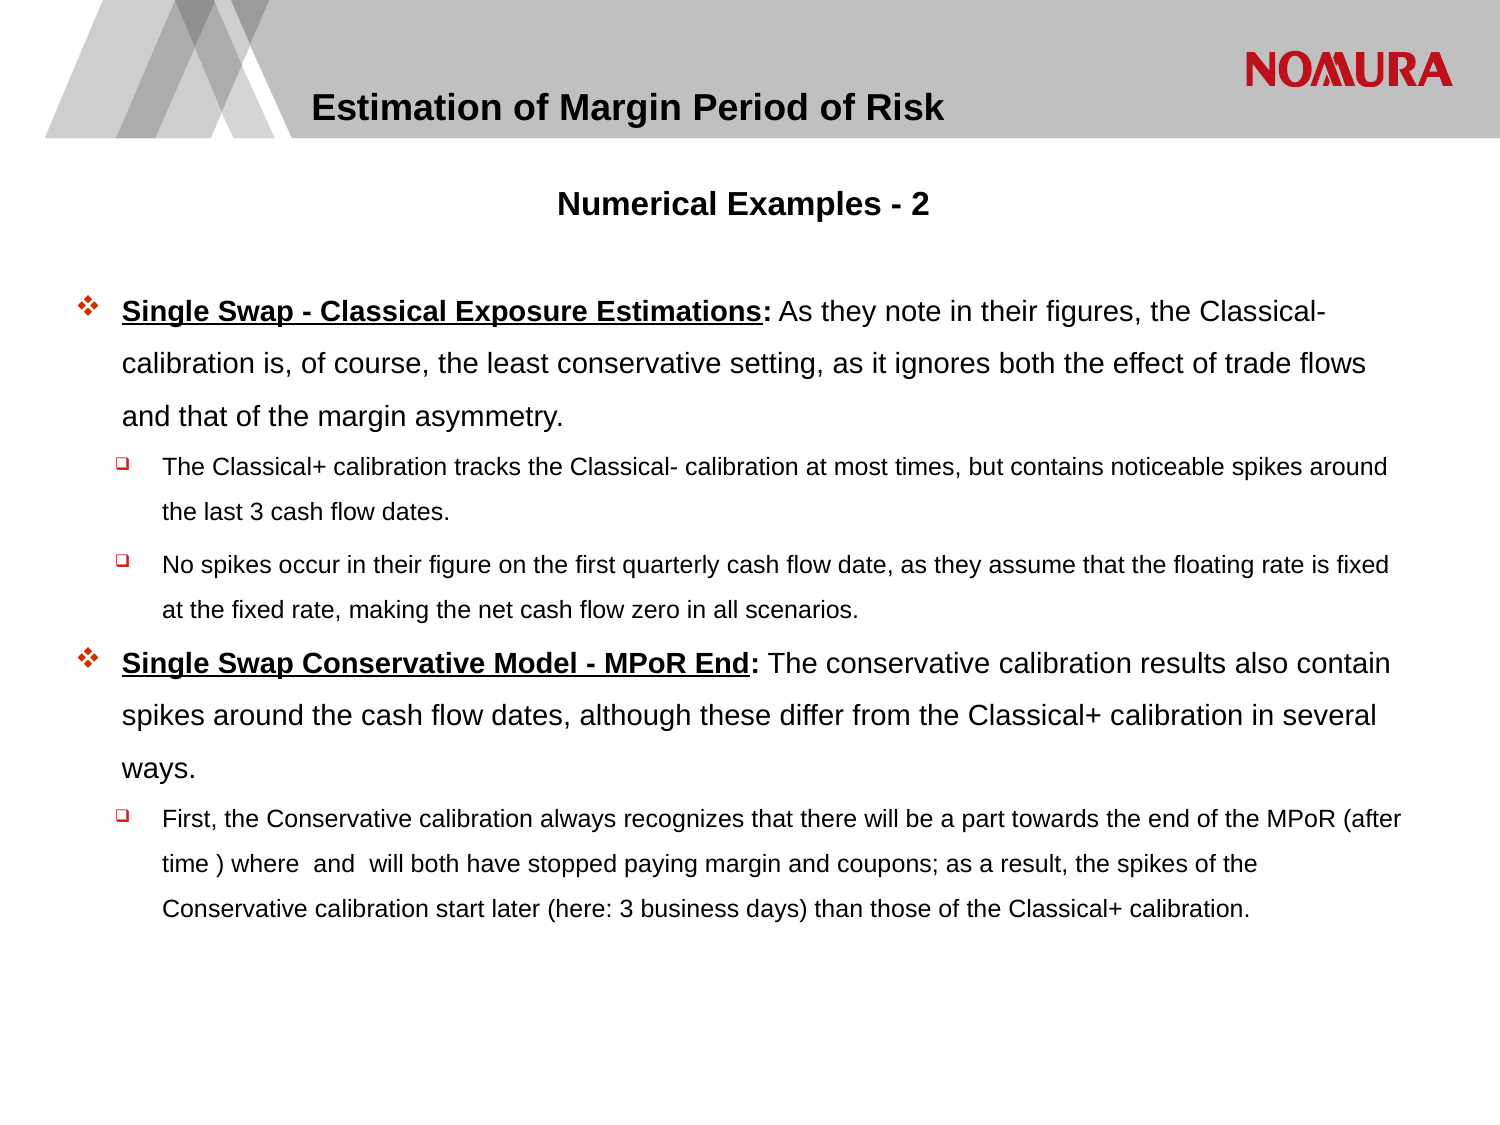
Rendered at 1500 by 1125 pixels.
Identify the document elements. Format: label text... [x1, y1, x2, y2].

title Estimation of Margin Period of Risk [311, 9, 1223, 128]
